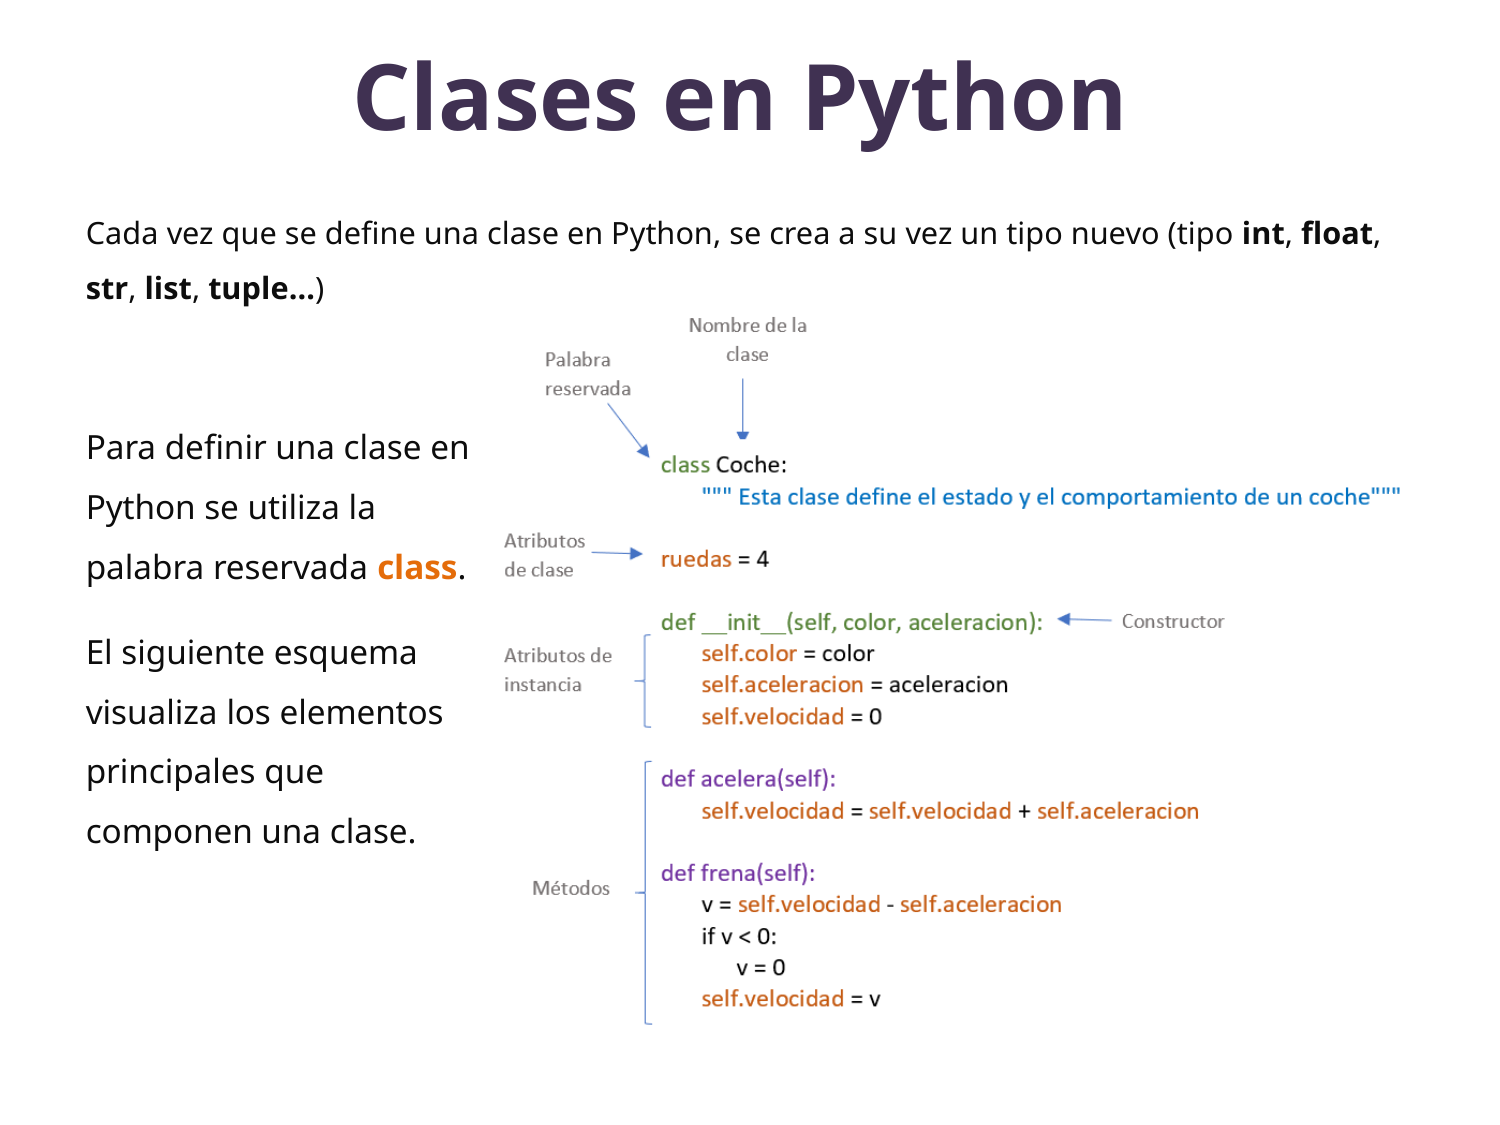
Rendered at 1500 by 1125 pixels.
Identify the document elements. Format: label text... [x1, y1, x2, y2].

picture [501, 302, 1405, 1030]
text_box Para definir una clase en Python se utiliza la palabra reservada class. El siguiente esquema visualiza los elementos principales que componen una clase. [70, 319, 496, 938]
text_box Clases en Python [151, 0, 1329, 188]
title Cada vez que se define una clase en Python, se crea a su vez un tipo nuevo (tipo int, float, str, list, tuple…) [70, 187, 1430, 314]
